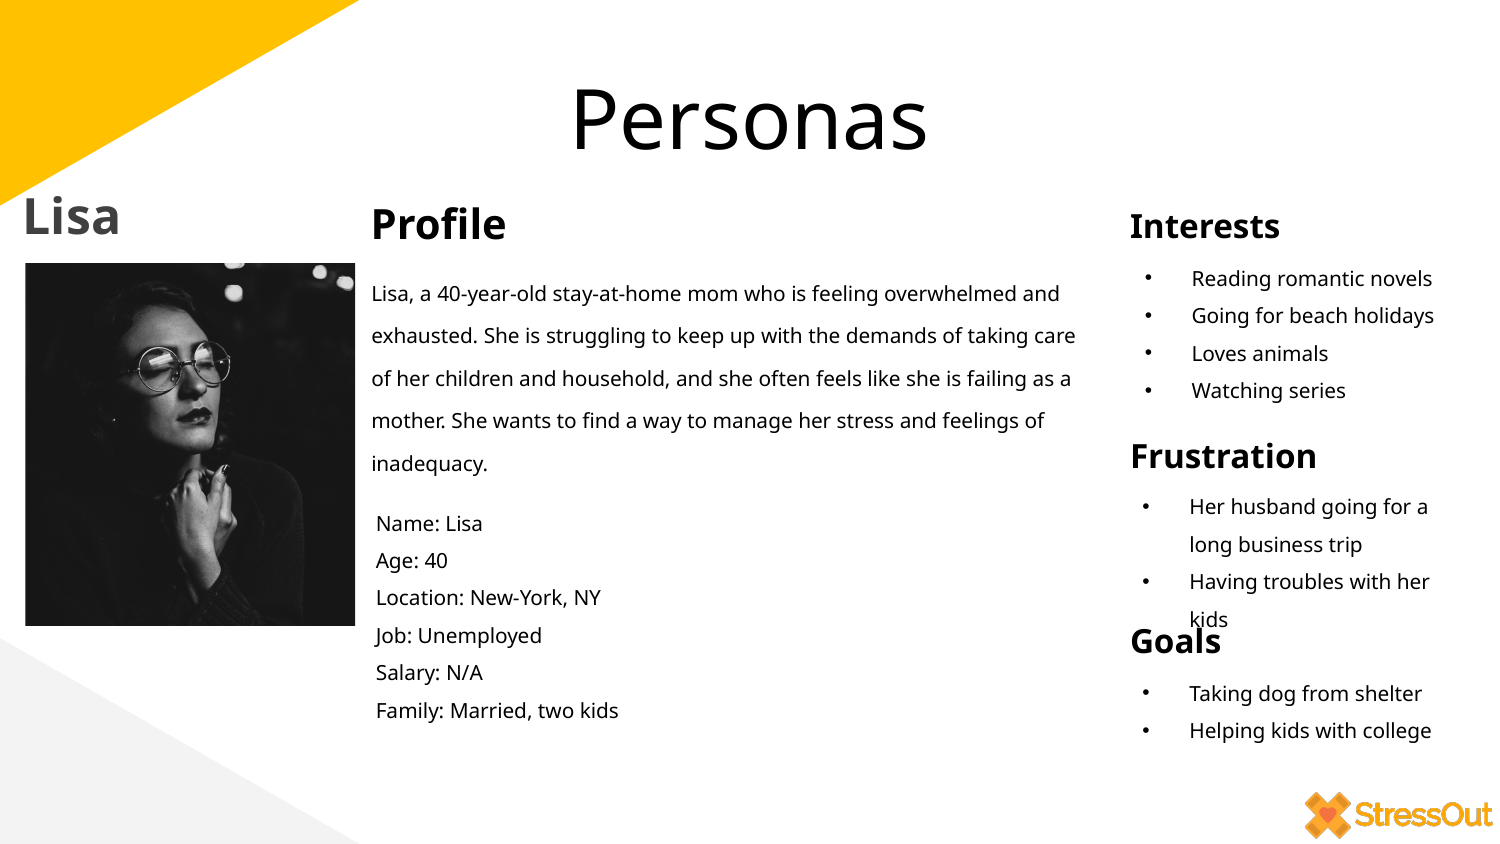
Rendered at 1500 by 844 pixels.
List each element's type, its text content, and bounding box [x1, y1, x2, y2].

text_box Name: Lisa Age: 40 Location: New-York, NY Job: Unemployed Salary: N/A Family: Married, two kids [361, 490, 1118, 730]
text_box Taking dog from shelter Helping kids with college [1127, 660, 1489, 751]
text_box Her husband going for a long business trip Having troubles with her kids [1127, 474, 1489, 639]
title Personas [85, 51, 1415, 146]
picture [1295, 787, 1500, 844]
text_box Profile [370, 203, 529, 271]
text_box Interests [1130, 209, 1321, 245]
text_box Lisa [22, 191, 266, 259]
text_box Goals [1130, 625, 1321, 660]
text_box Reading romantic novels Going for beach holidays Loves animals Watching series [1130, 245, 1500, 410]
text_box Frustration [1130, 440, 1321, 474]
text_box Lisa, a 40-year-old stay-at-home mom who is feeling overwhelmed and exhausted. She is struggling to keep up with the demands of taking care of her children and household, and she often feels like she is failing as a mother. She wants to find a way to manage her stress and feelings of inadequacy. [371, 263, 1085, 431]
picture [25, 262, 356, 626]
